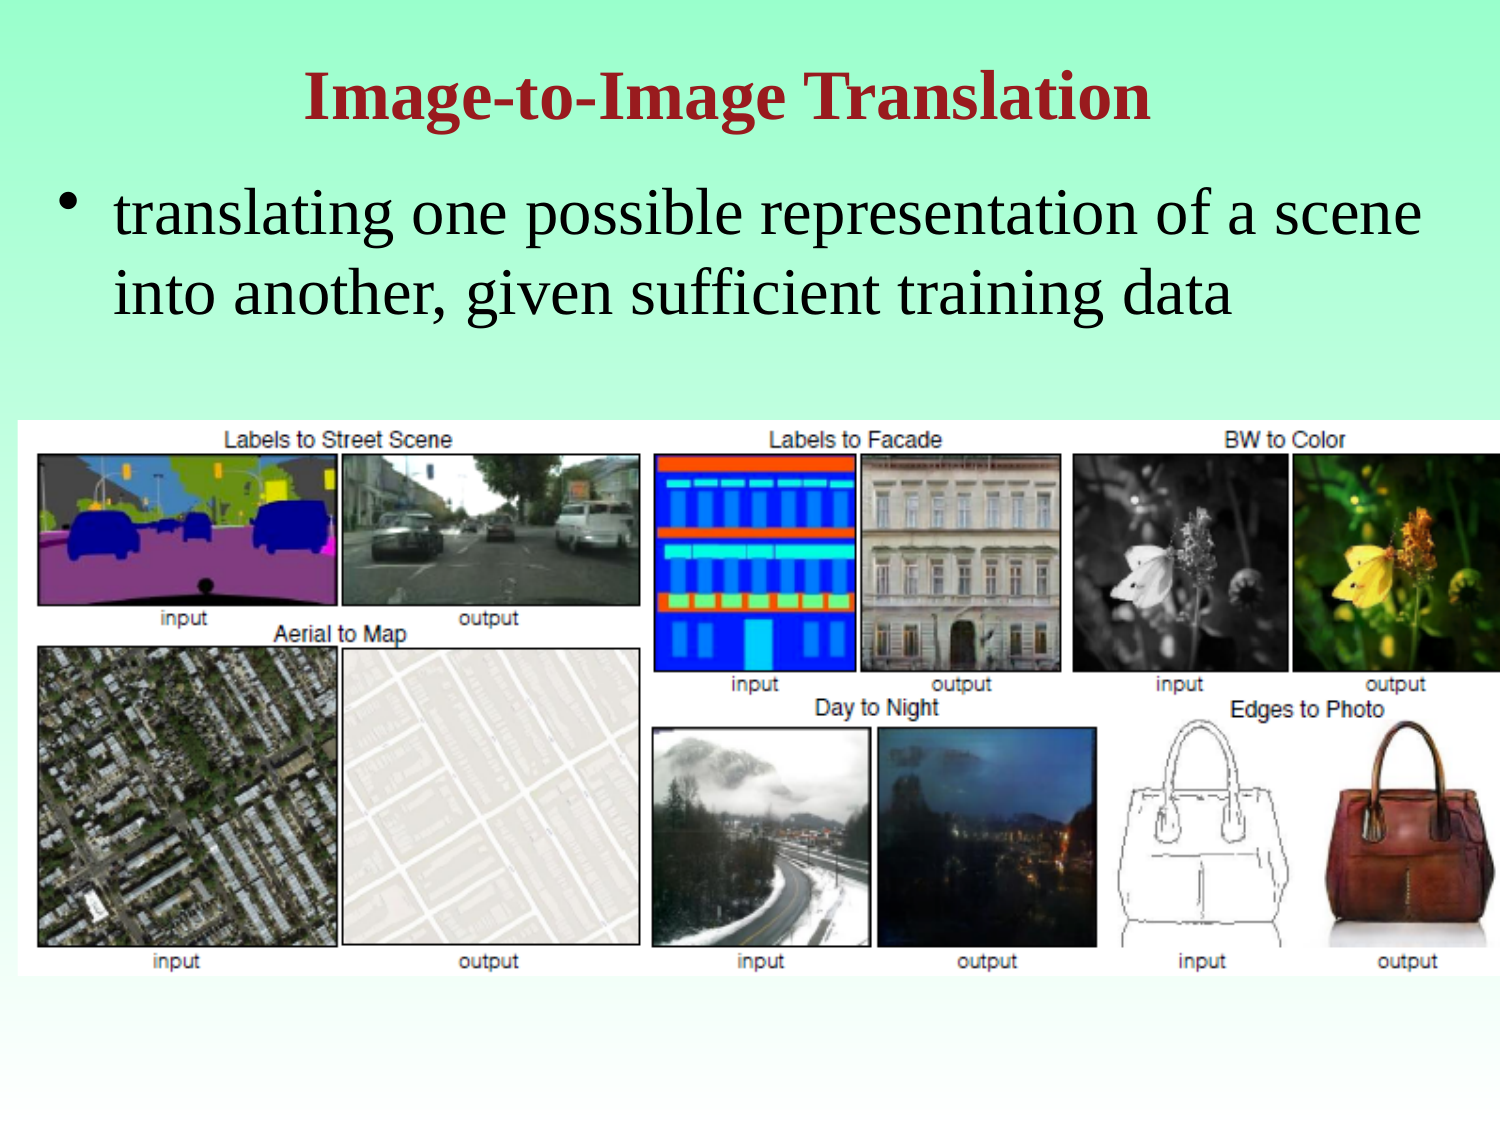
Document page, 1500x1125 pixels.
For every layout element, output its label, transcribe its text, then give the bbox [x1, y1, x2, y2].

list translating one possible representation of a scene into another, given sufficient training data [42, 160, 1496, 374]
text_box Image-to-Image Translation [0, 42, 1458, 141]
picture [17, 420, 1500, 977]
